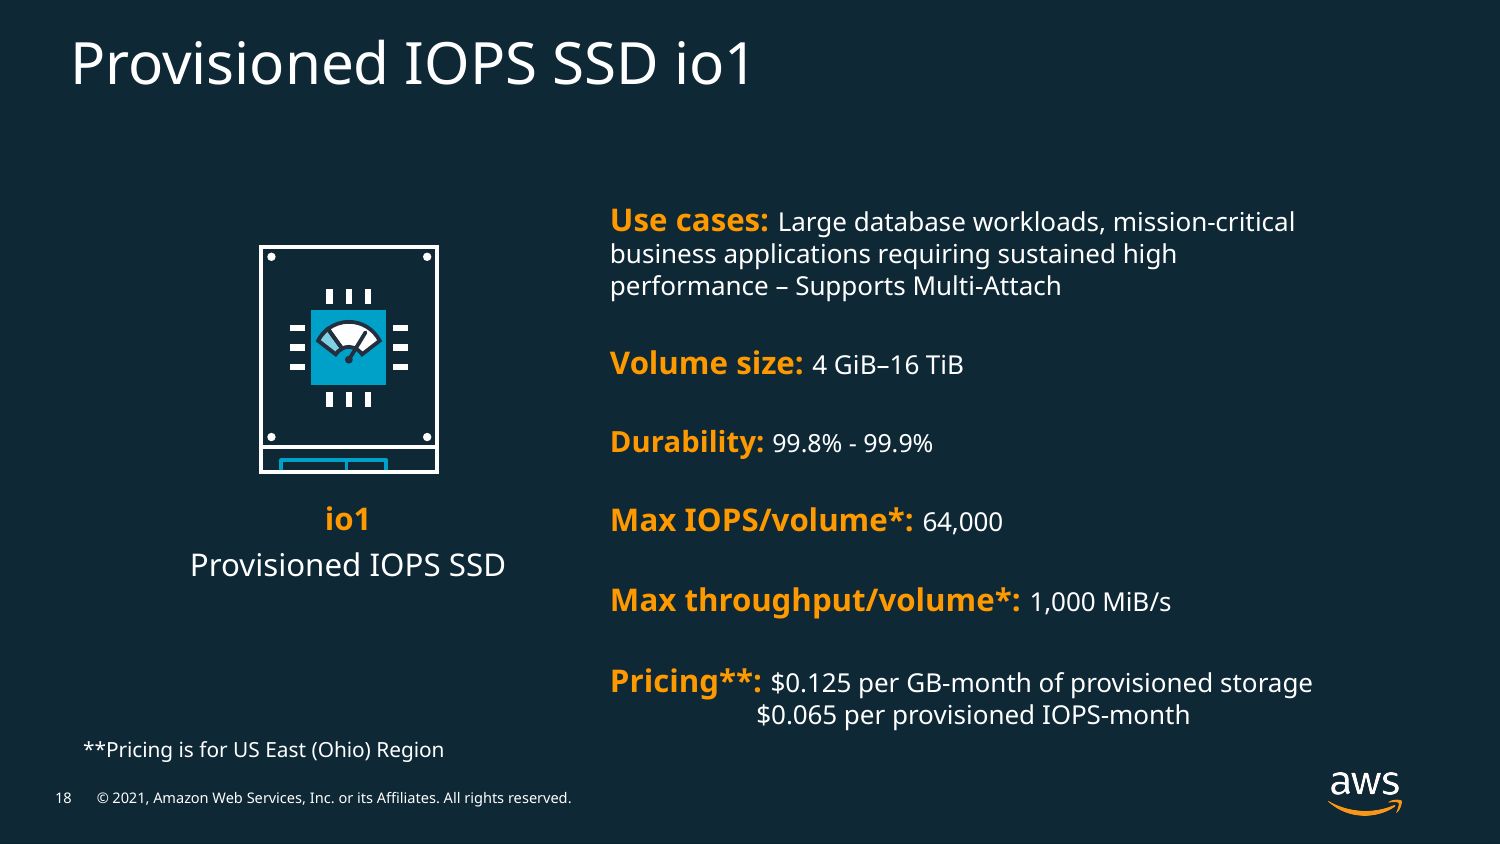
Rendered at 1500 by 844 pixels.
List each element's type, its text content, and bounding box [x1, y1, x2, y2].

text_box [177, 246, 520, 584]
title Provisioned IOPS SSD io1 [55, 18, 1402, 121]
text_box **Pricing is for US East (Ohio) Region [73, 731, 996, 772]
list Use cases: Large database workloads, mission-critical business applications requiring sustained high performance – Supports Multi-Attach Volume size: 4 GiB–16 TiB Durability: 99.8% - 99.9% Max IOPS/volume*: 64,000 Max throughput/volume*: 1,000 MiB/s Pricing**: $0.125 per GB-month of provisioned storage $0.065 per provisioned IOPS-month [595, 192, 1357, 738]
picture [1328, 772, 1402, 816]
